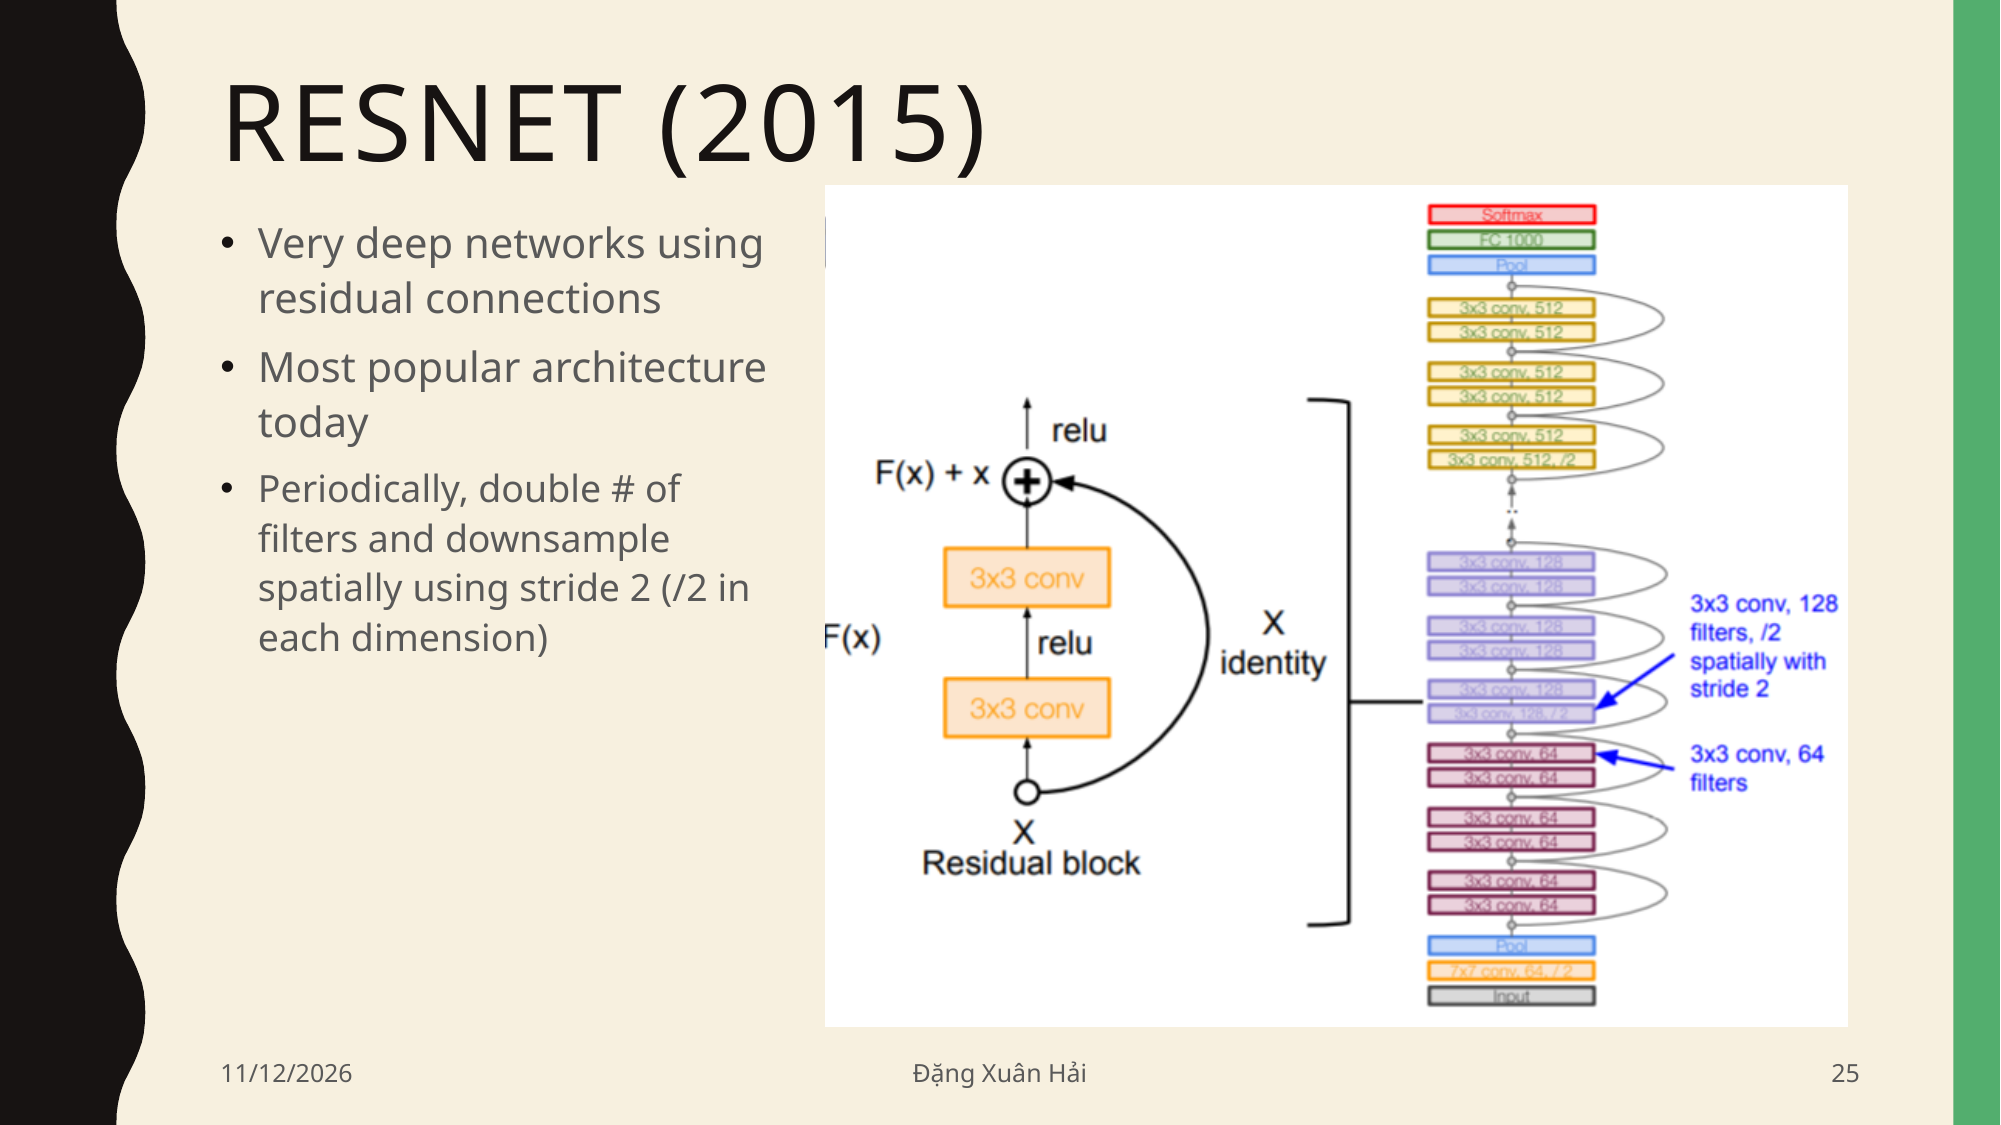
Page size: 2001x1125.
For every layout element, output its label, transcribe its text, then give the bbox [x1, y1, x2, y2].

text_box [825, 185, 1848, 1027]
list Very deep networks using residual connections Most popular architecture today Periodically, double # of filters and downsample spatially using stride 2 (/2 in each dimension) [205, 204, 799, 794]
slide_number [205, 1045, 588, 1103]
title ResNet (2015) [205, 62, 1875, 308]
footer Đặng Xuân Hải [662, 1045, 1338, 1103]
slide_number 25 [1412, 1045, 1875, 1103]
